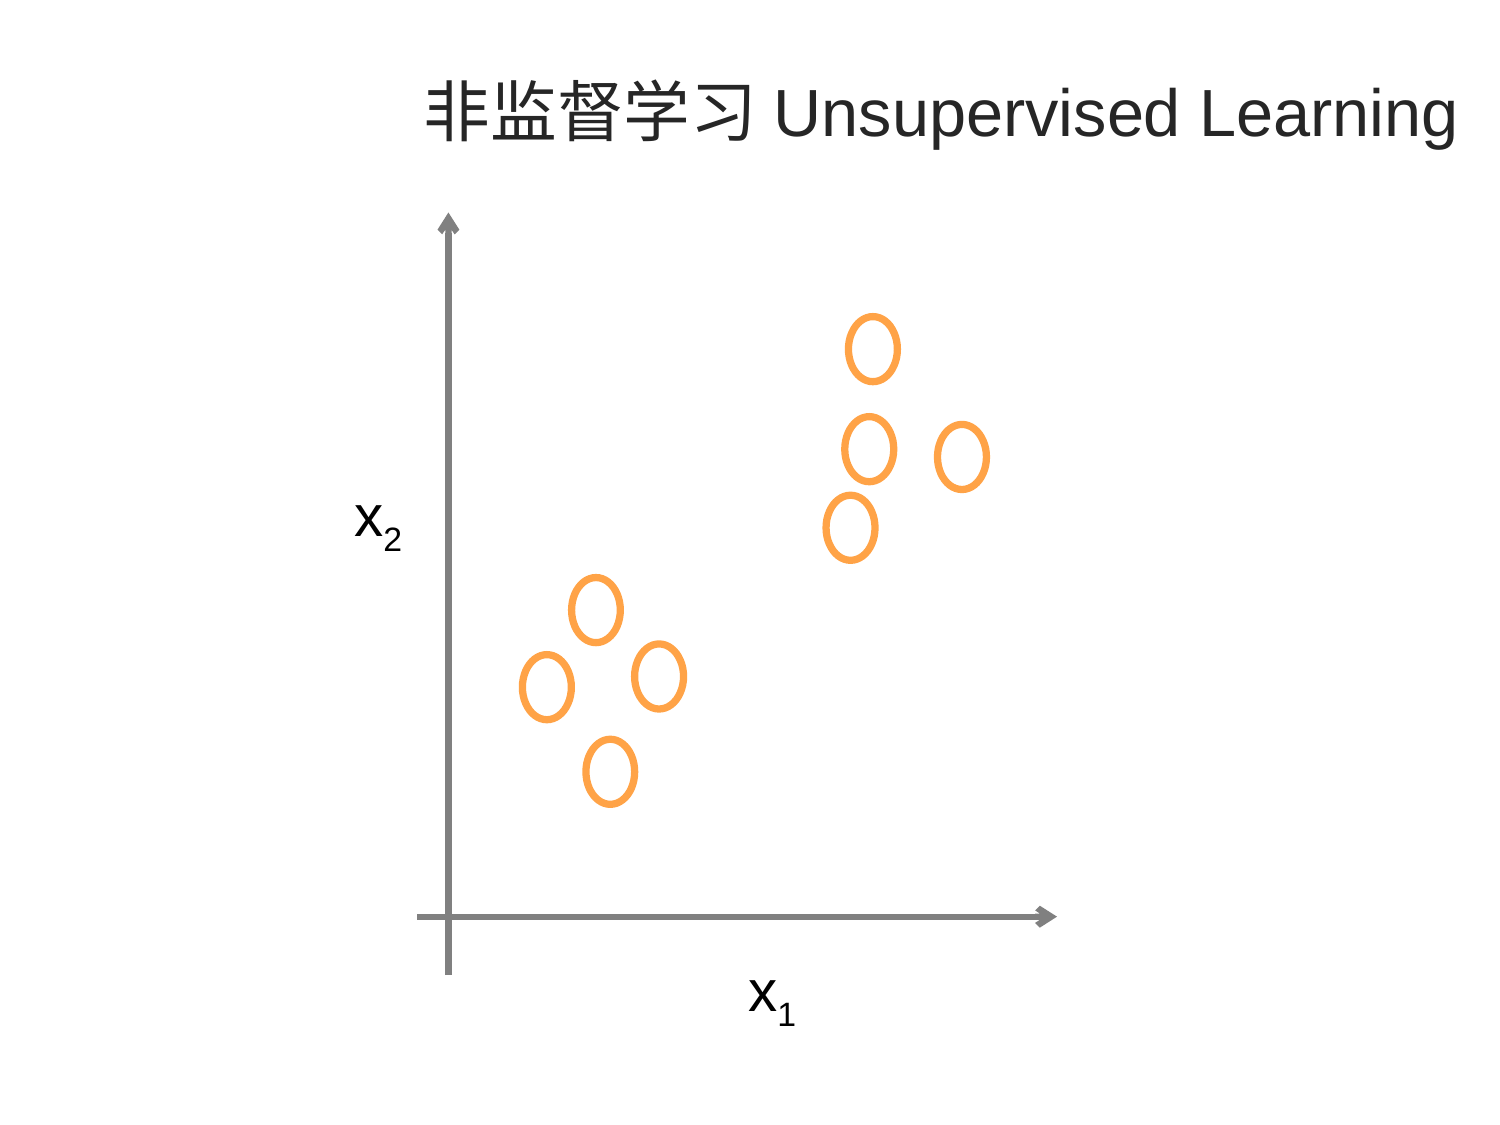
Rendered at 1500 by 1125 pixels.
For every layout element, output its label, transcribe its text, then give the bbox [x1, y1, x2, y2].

text_box x1 [733, 945, 812, 1041]
text_box [570, 576, 622, 644]
text_box [633, 642, 685, 711]
text_box 非监督学习Unsupervised Learning [409, 62, 1474, 158]
text_box x2 [339, 471, 418, 566]
text_box [521, 653, 573, 721]
text_box [936, 423, 988, 491]
text_box [843, 415, 895, 483]
text_box [825, 494, 877, 562]
text_box [847, 315, 899, 383]
text_box [584, 738, 636, 806]
